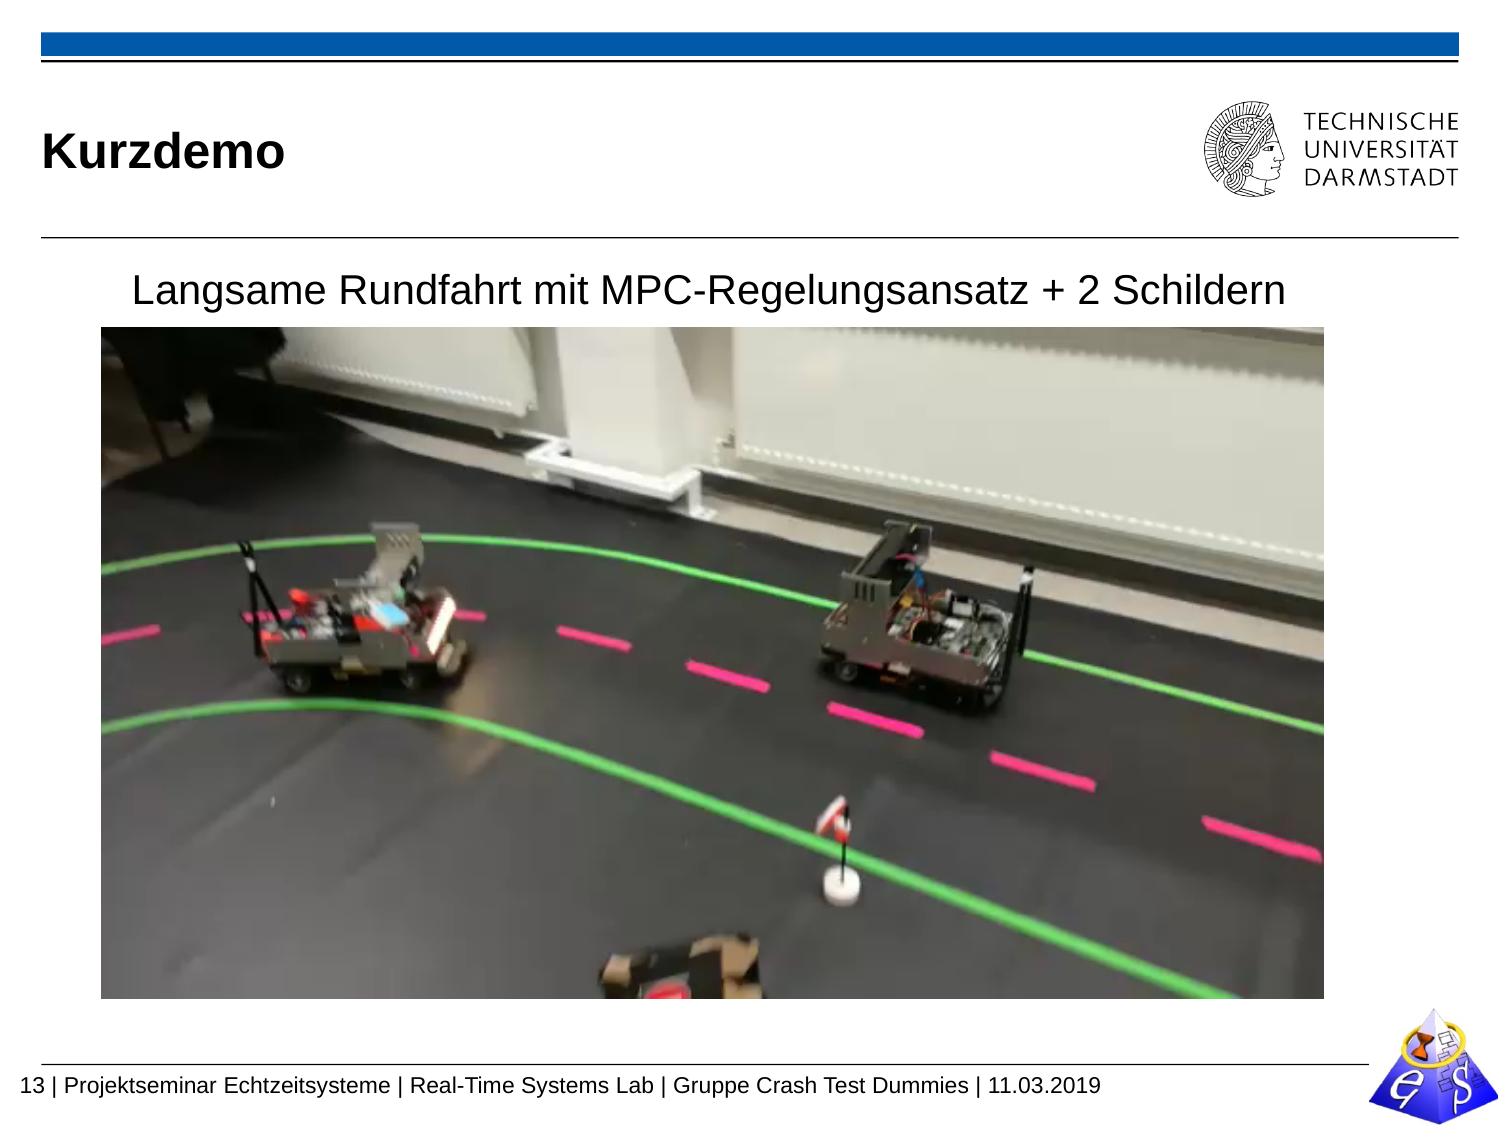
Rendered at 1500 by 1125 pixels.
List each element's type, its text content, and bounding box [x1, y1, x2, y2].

list Langsame Rundfahrt mit MPC-Regelungsansatz + 2 Schildern [131, 255, 1500, 1059]
picture [1369, 1059, 1498, 1125]
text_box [100, 326, 1325, 1000]
picture [1175, 84, 1483, 214]
title Kurzdemo [41, 80, 1170, 218]
